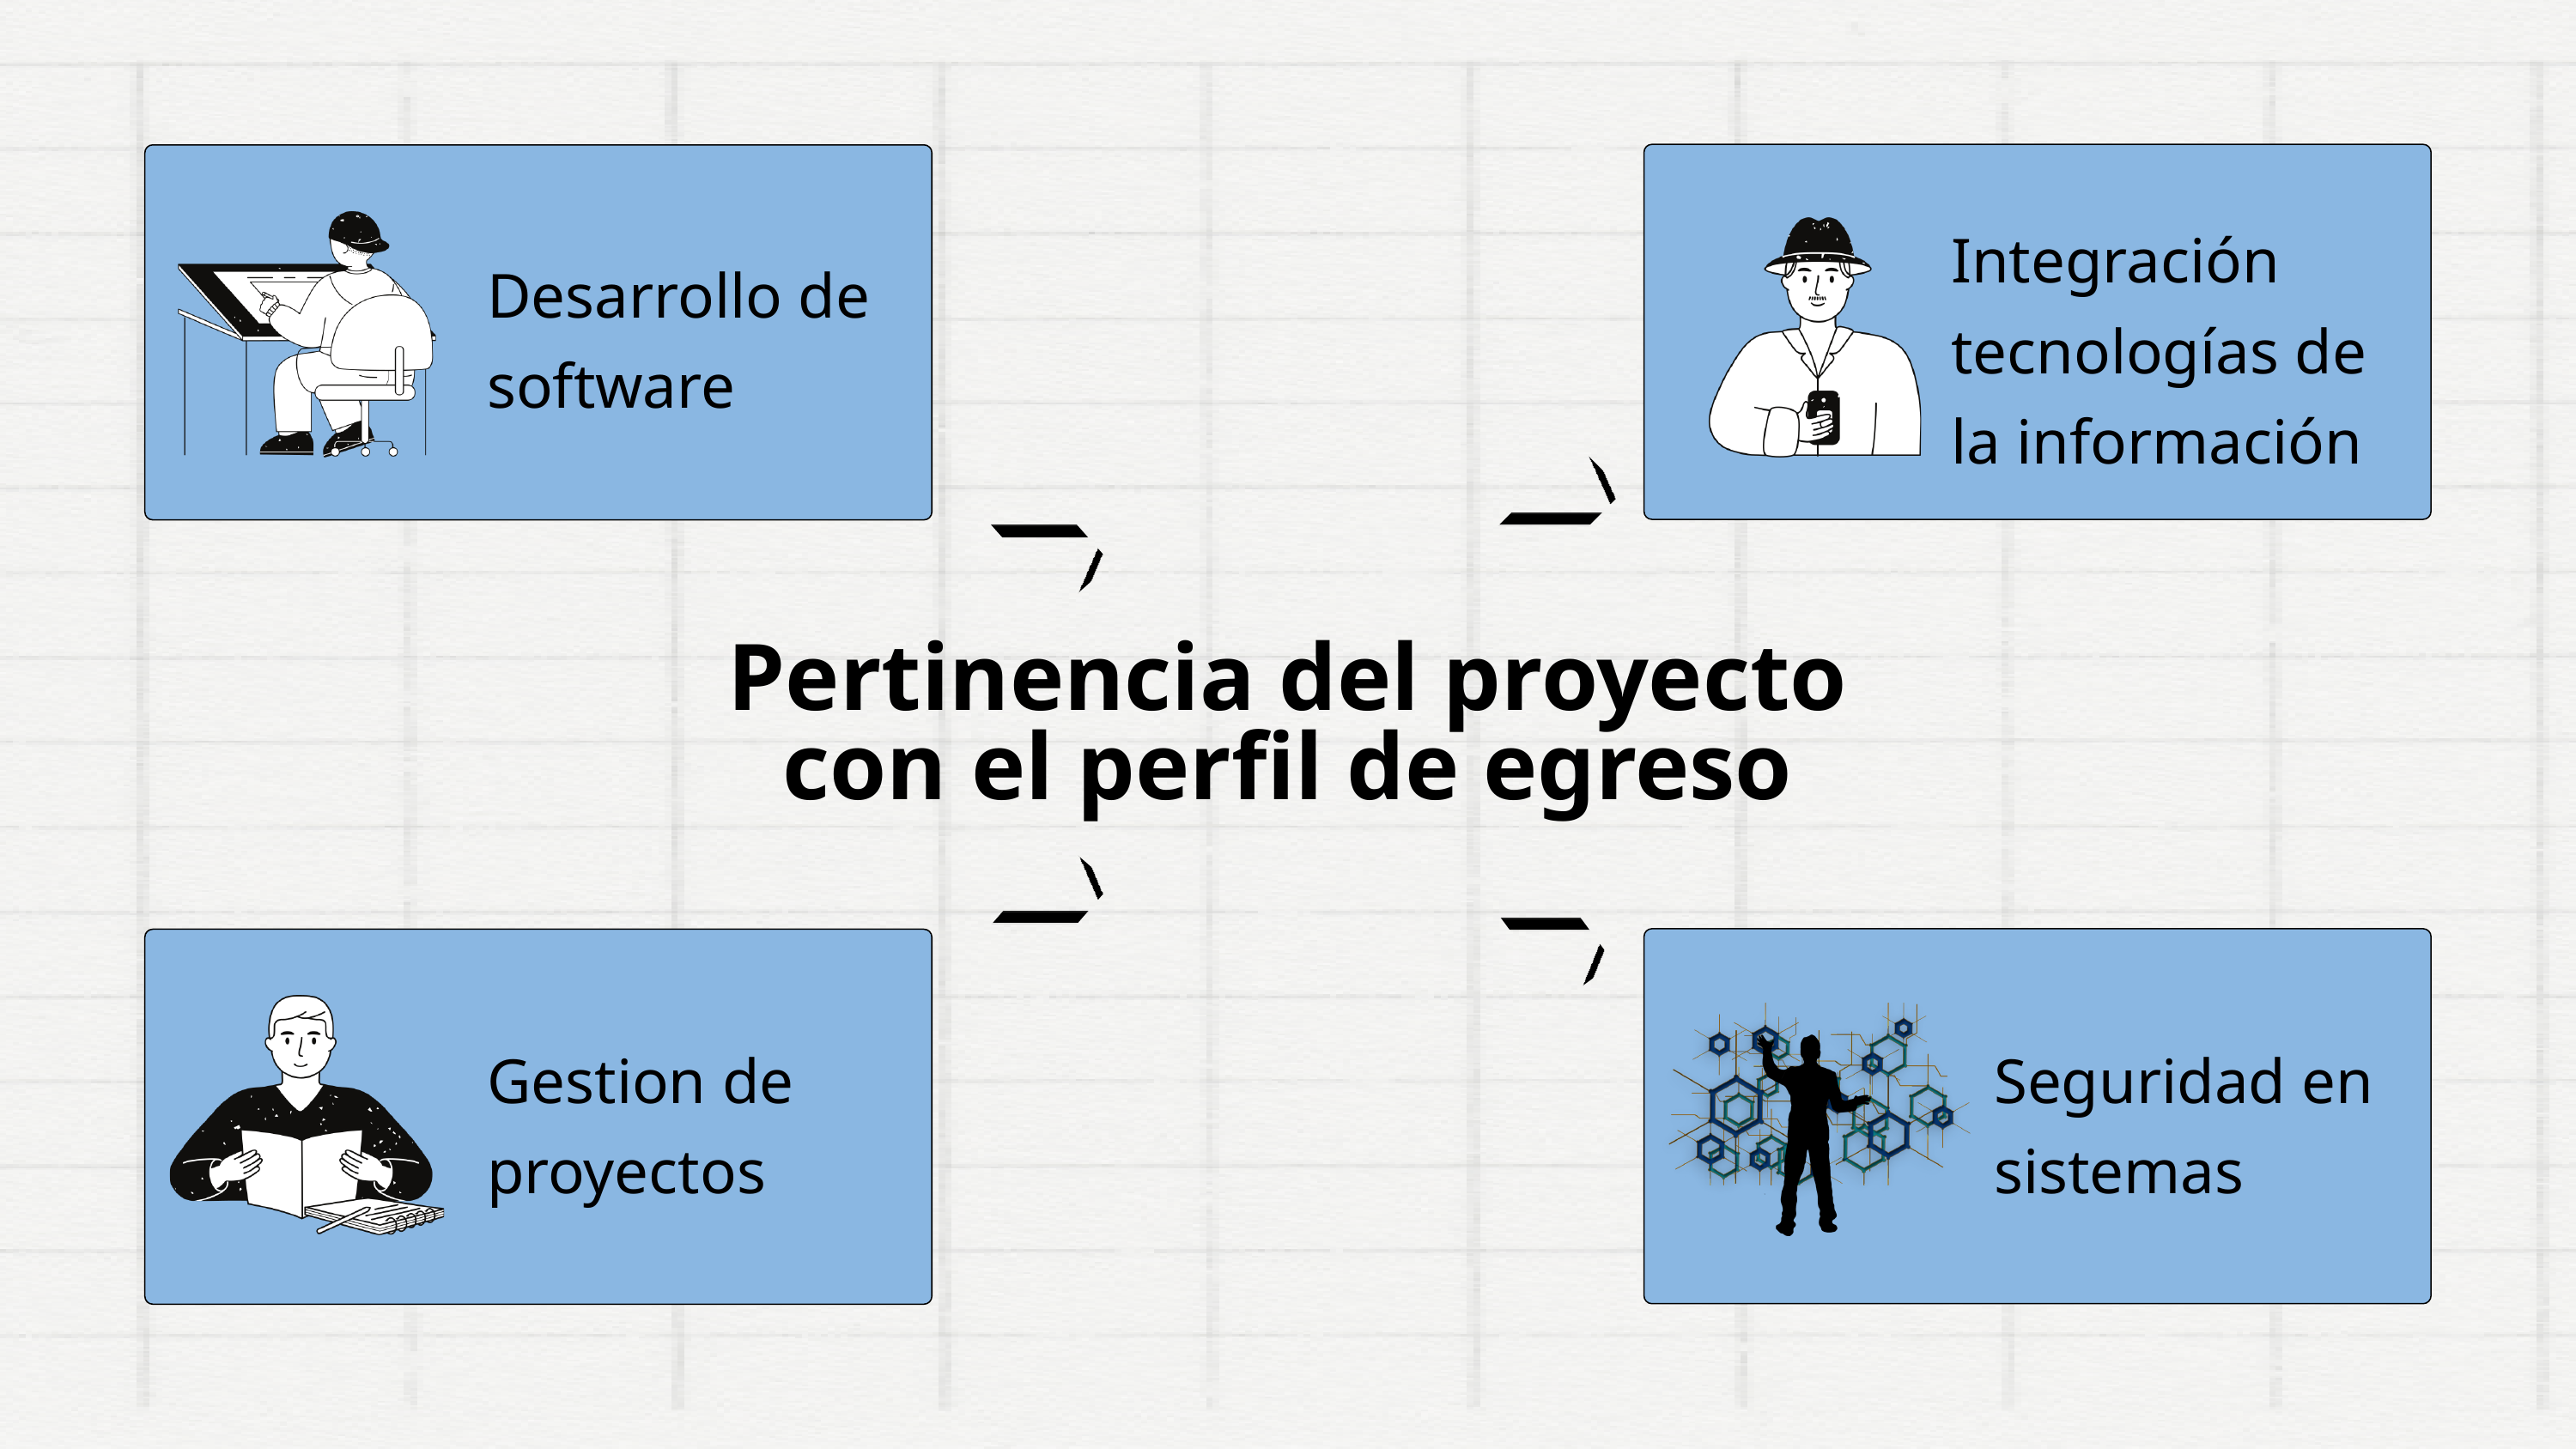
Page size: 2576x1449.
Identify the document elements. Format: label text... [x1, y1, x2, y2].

text_box [0, 0, 2576, 1449]
text_box [1477, 446, 1624, 592]
text_box [1477, 847, 1614, 1001]
text_box Pertinencia del proyecto con el perfil de egreso [670, 640, 1906, 818]
text_box [969, 842, 1112, 992]
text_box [144, 144, 933, 520]
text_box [1643, 928, 2432, 1304]
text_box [1643, 143, 2432, 520]
text_box [969, 457, 1112, 607]
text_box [144, 929, 933, 1305]
